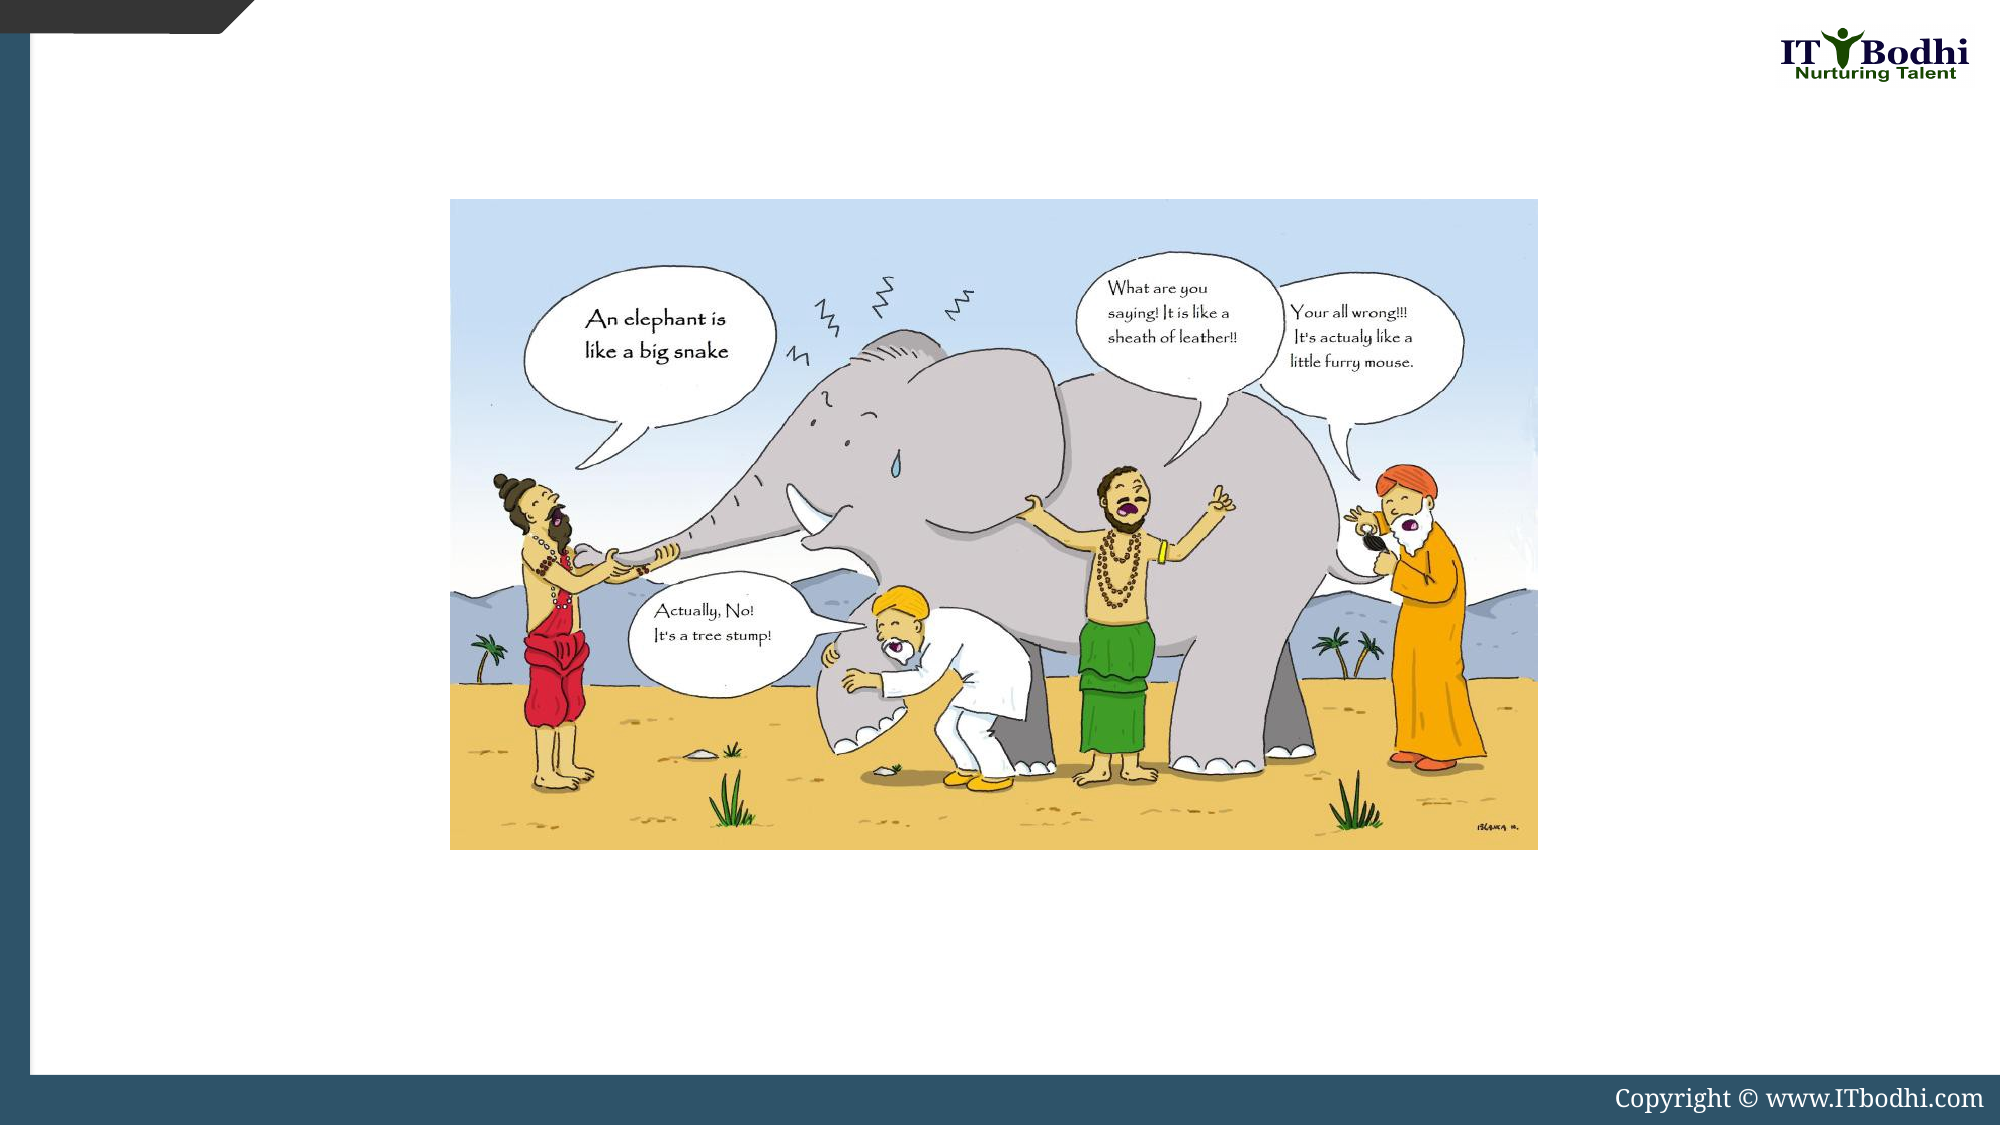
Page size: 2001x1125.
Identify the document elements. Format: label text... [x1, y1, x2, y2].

text_box Copyright © www.ITbodhi.com [24, 1074, 2000, 1125]
picture [1774, 24, 1976, 88]
picture [449, 199, 1538, 851]
